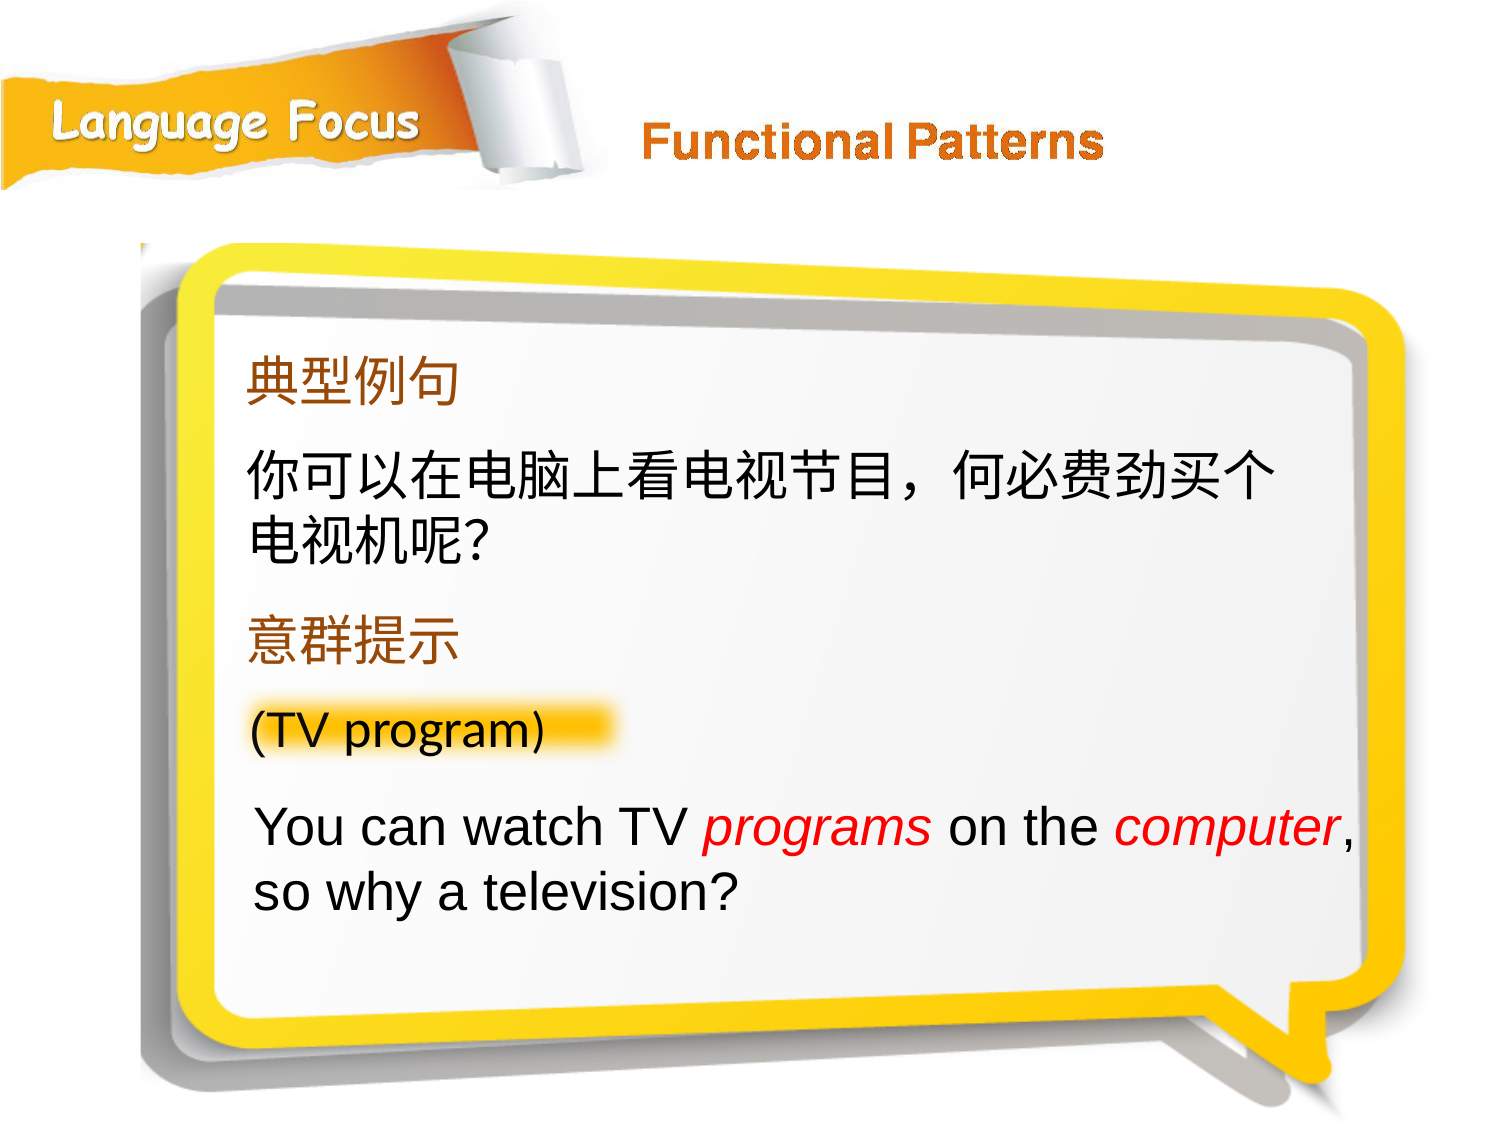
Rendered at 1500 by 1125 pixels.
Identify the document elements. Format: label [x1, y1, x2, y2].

picture [0, 0, 1187, 192]
picture [140, 243, 1450, 1125]
